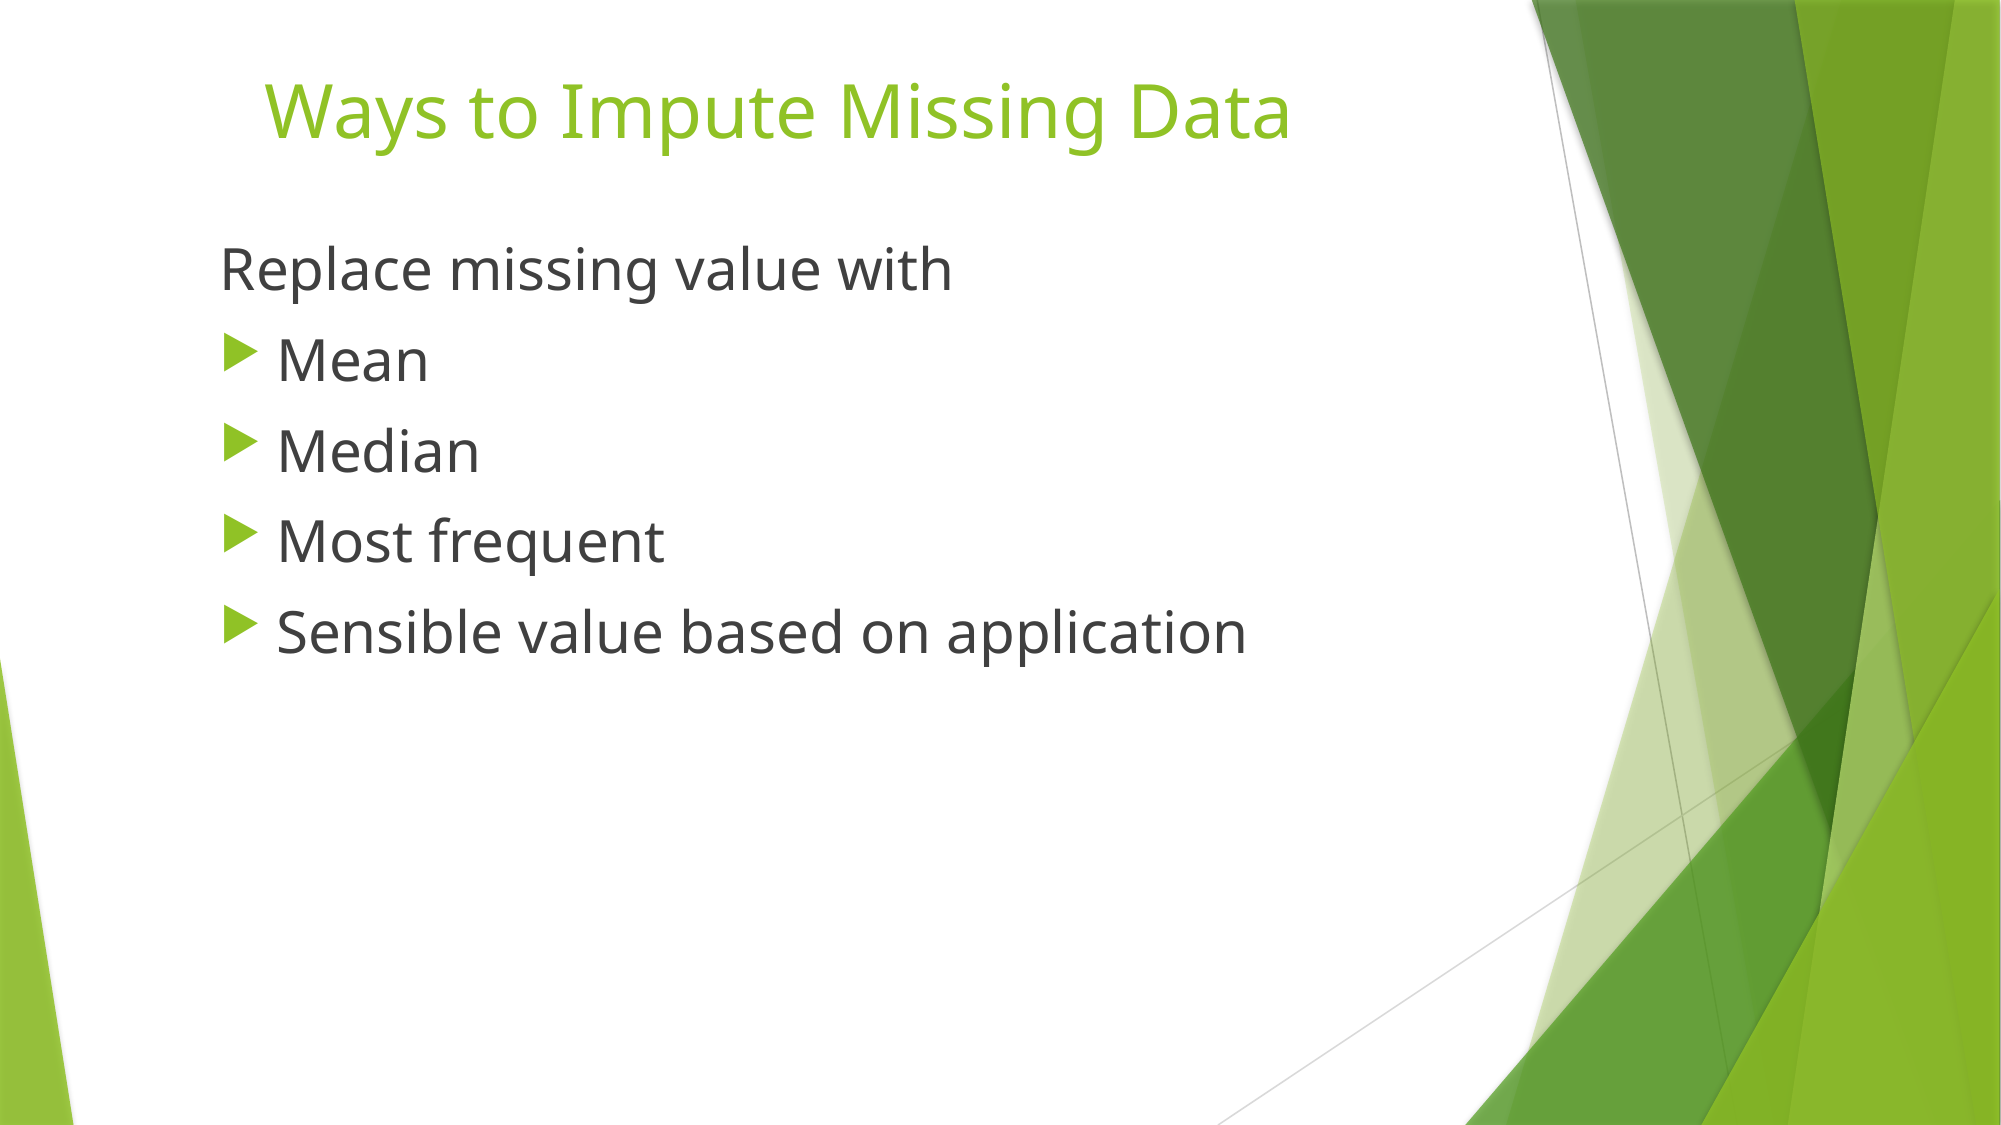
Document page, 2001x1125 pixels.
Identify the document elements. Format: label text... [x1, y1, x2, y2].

title Ways to Impute Missing Data [249, 56, 1750, 188]
list Replace missing value with Mean Median Most frequent Sensible value based on application [204, 224, 1296, 1038]
